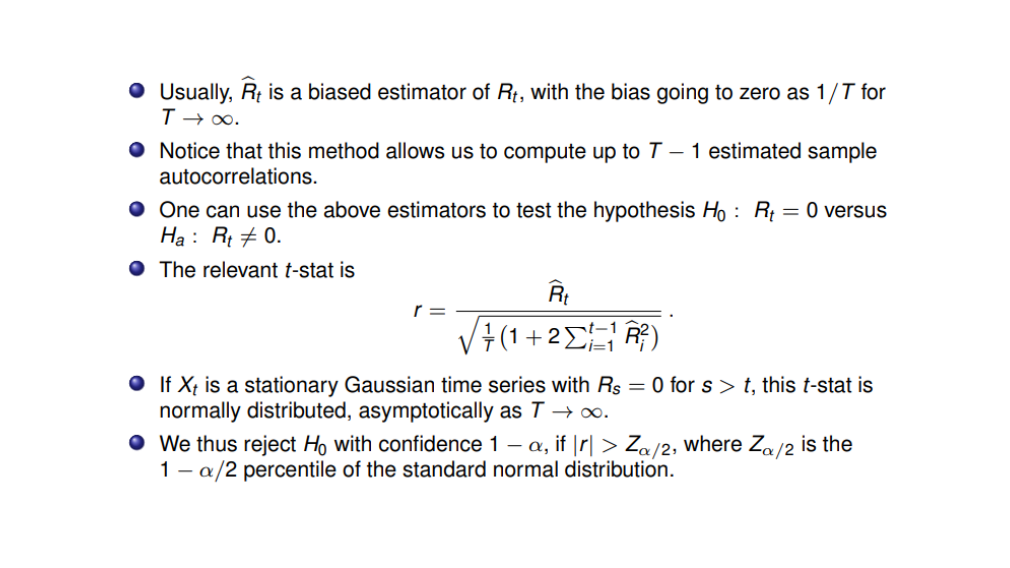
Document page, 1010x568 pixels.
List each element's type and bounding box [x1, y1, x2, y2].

picture [104, 33, 898, 503]
